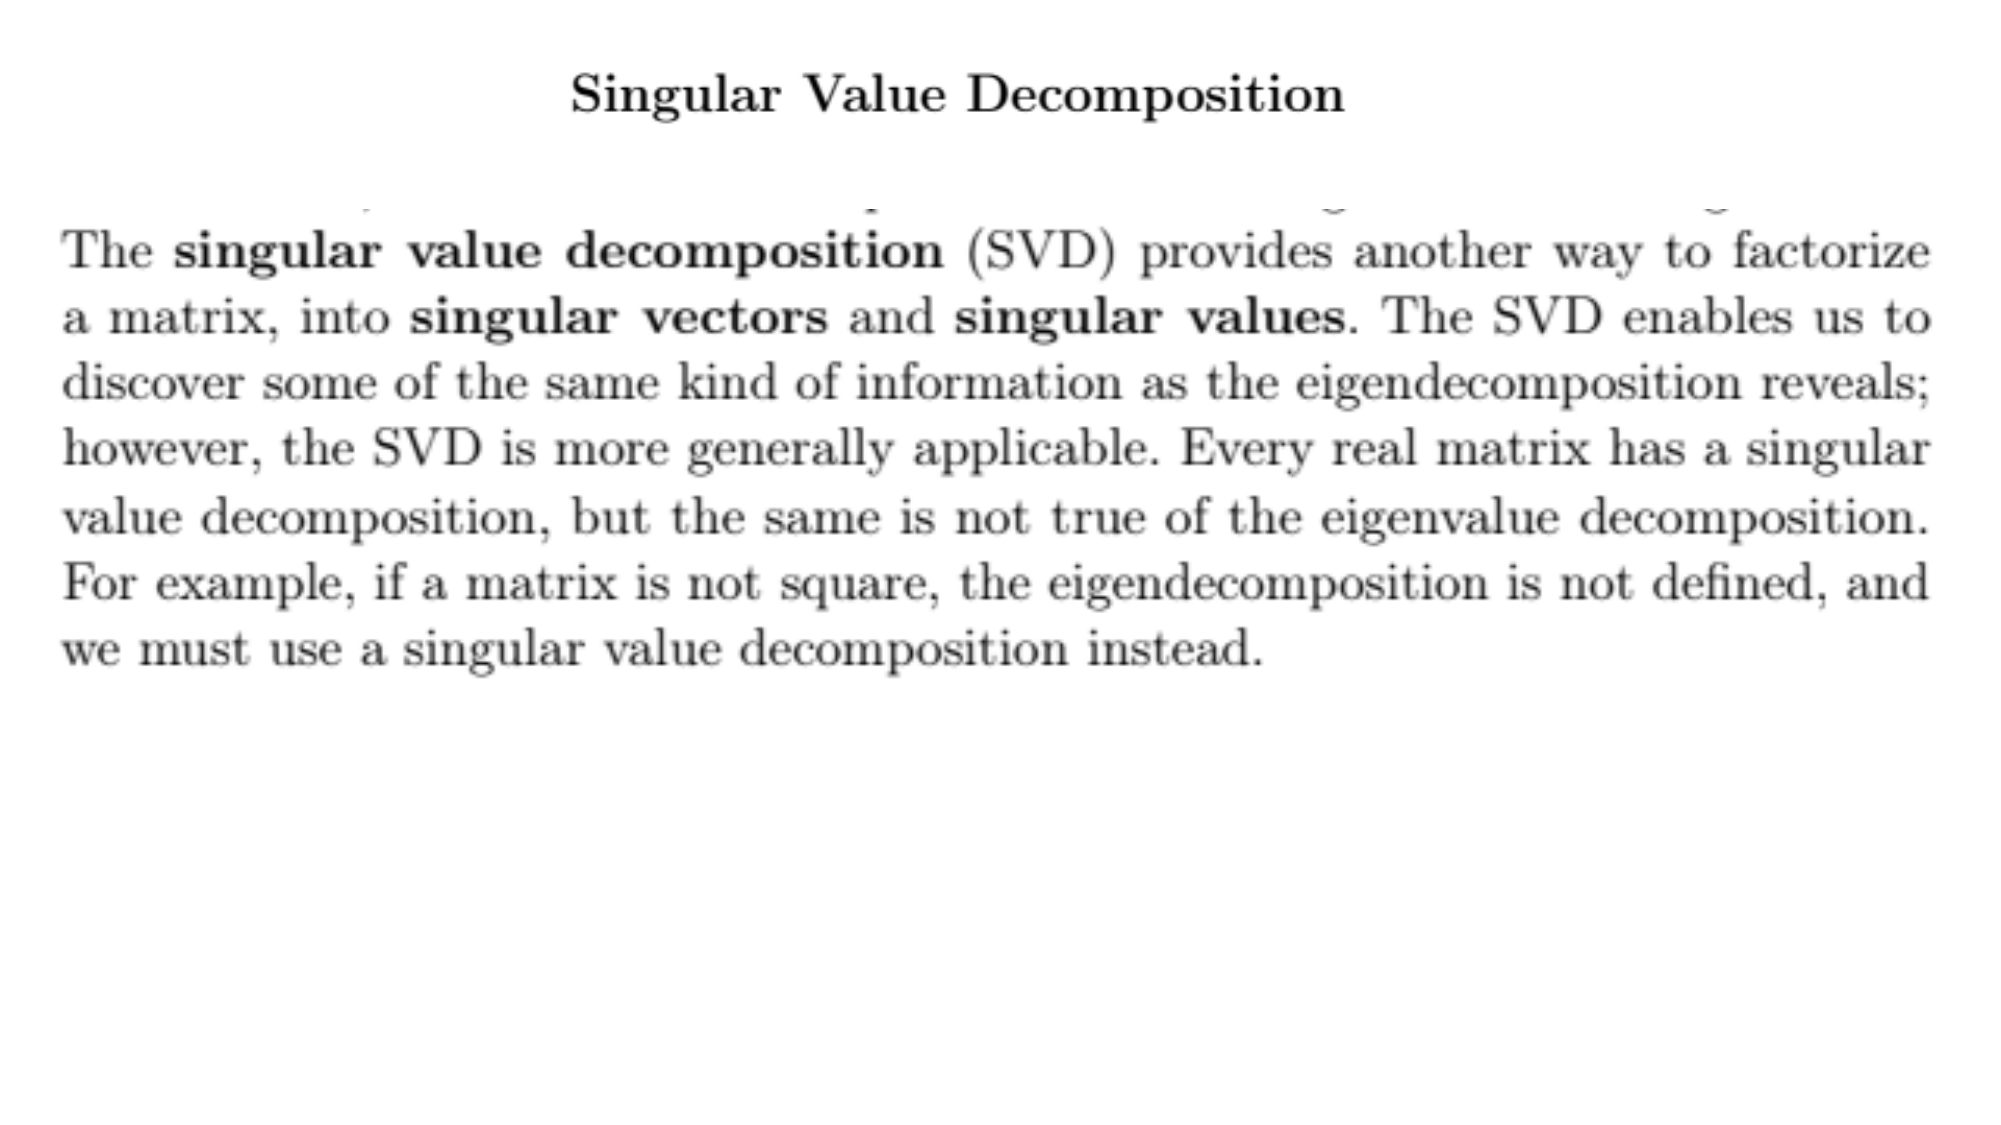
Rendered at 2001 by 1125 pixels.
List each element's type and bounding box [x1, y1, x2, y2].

picture [52, 209, 1948, 688]
picture [536, 40, 1367, 148]
